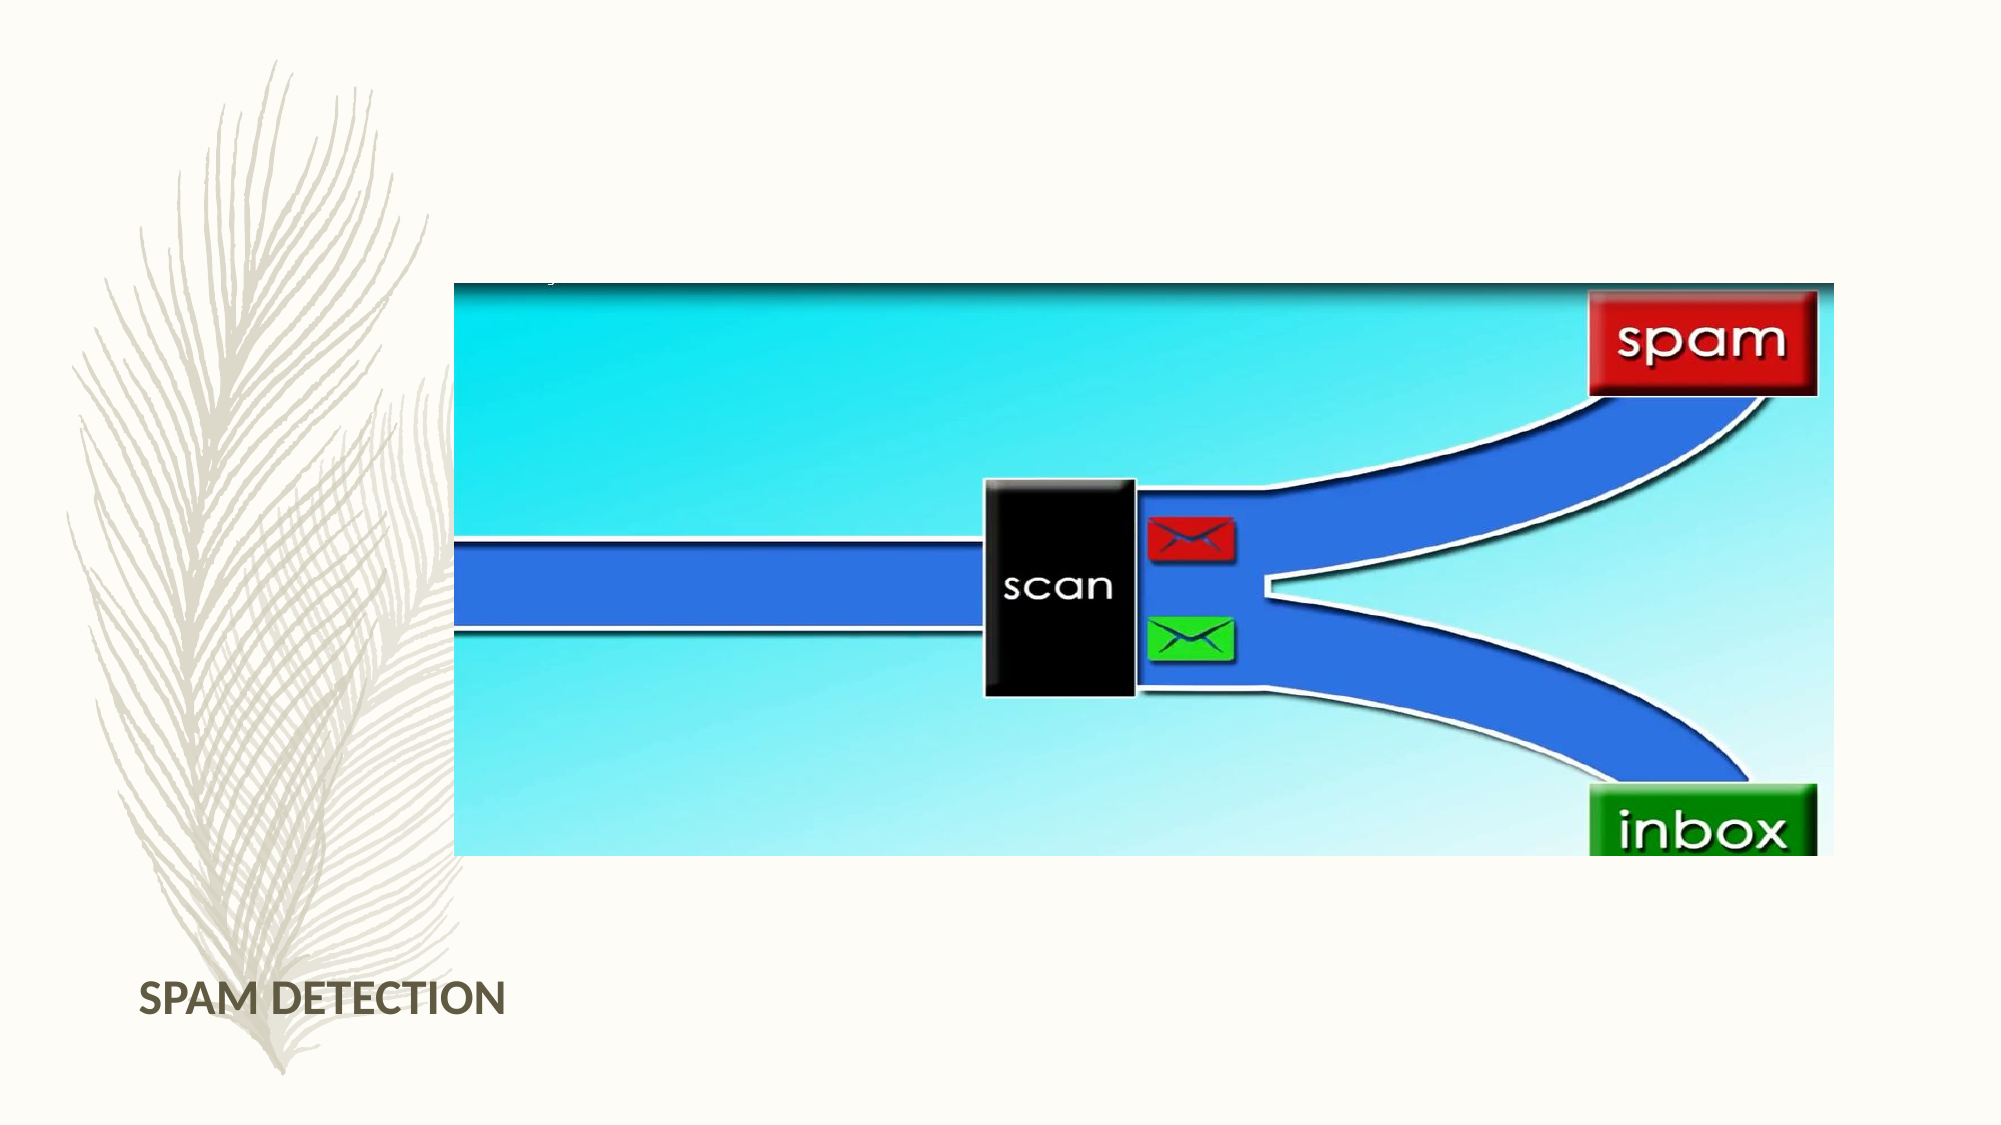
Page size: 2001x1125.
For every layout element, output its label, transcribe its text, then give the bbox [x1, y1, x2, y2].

text_box SPAM DETECTION [123, 957, 1788, 1034]
picture [454, 283, 1834, 857]
